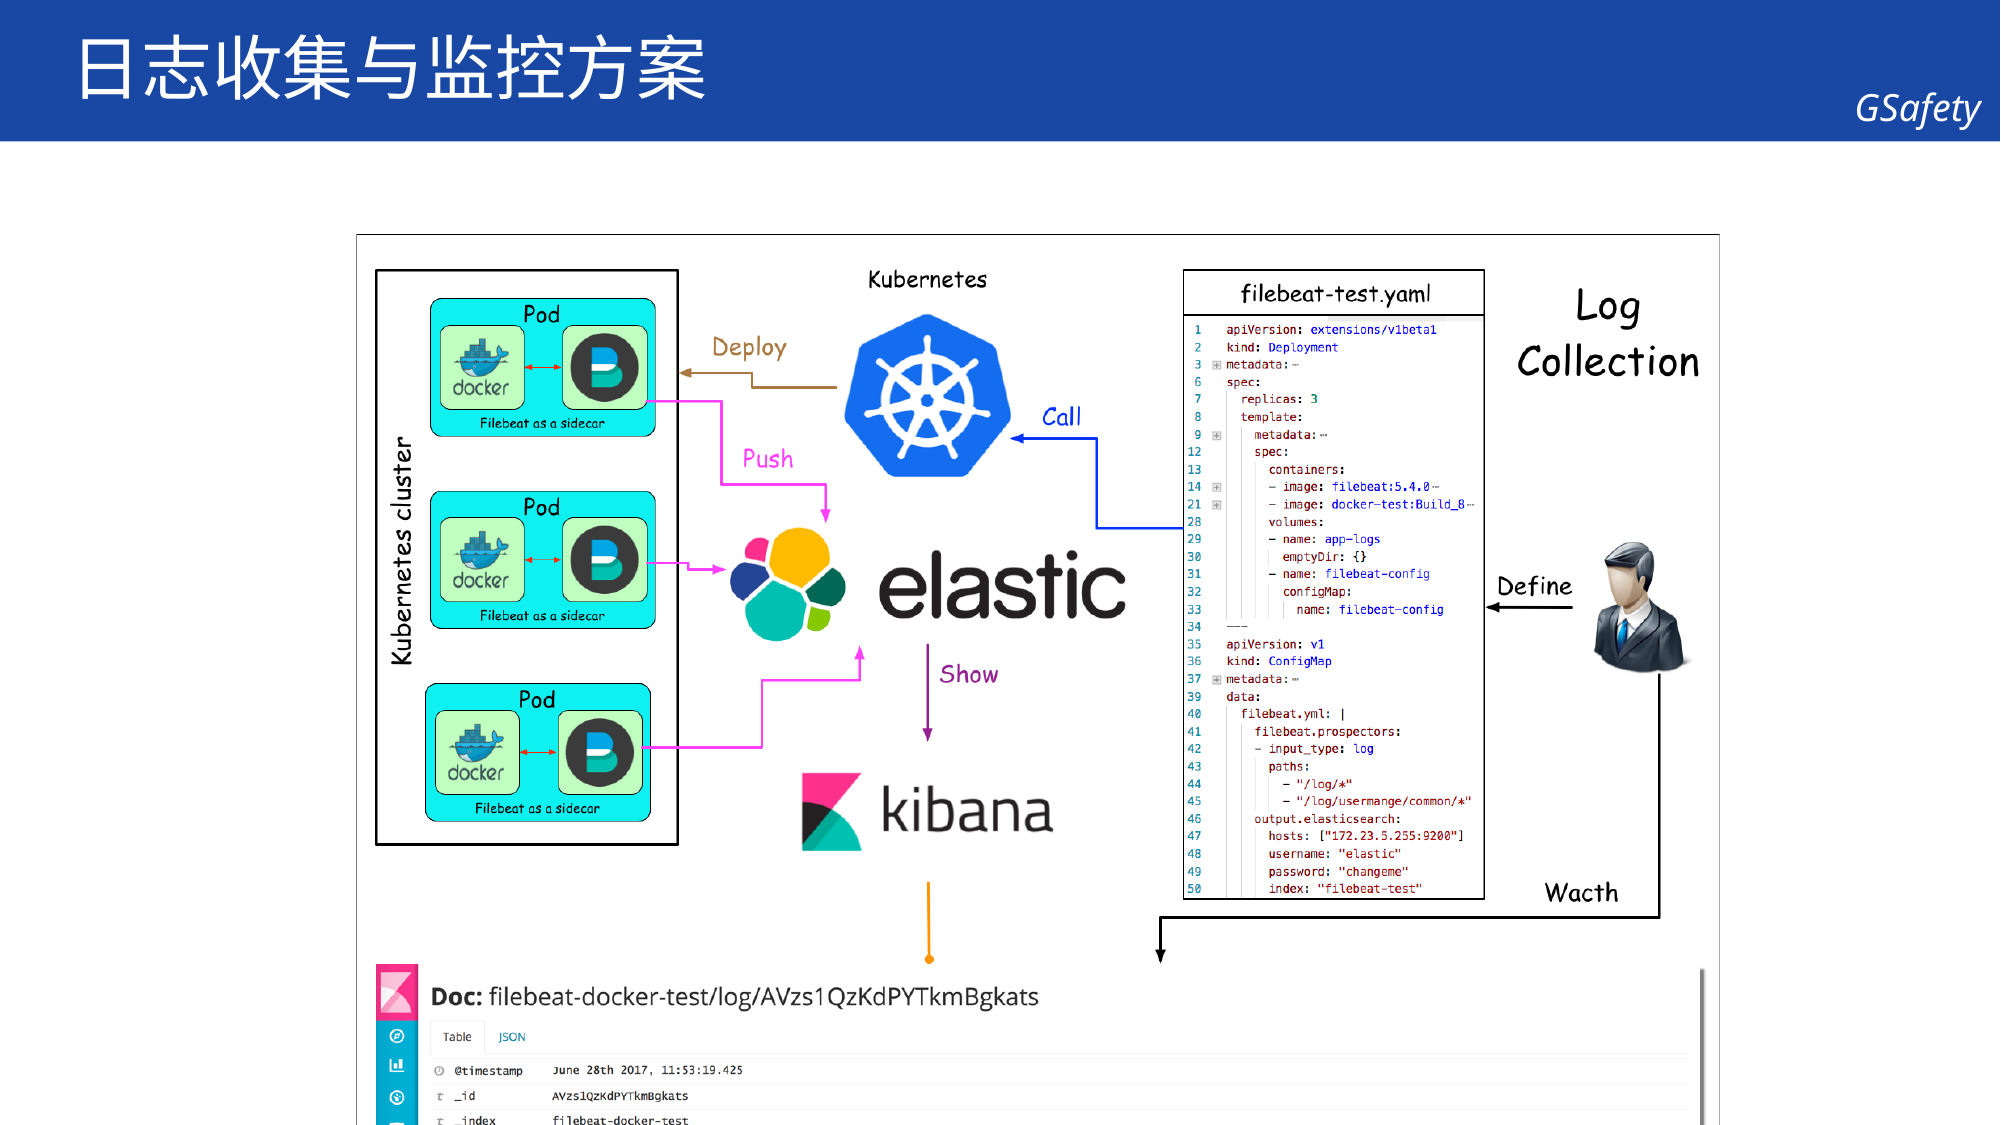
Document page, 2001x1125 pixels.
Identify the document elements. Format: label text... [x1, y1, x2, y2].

picture [0, 233, 1720, 1125]
title 日志收集与监控方案 [55, 16, 1781, 128]
